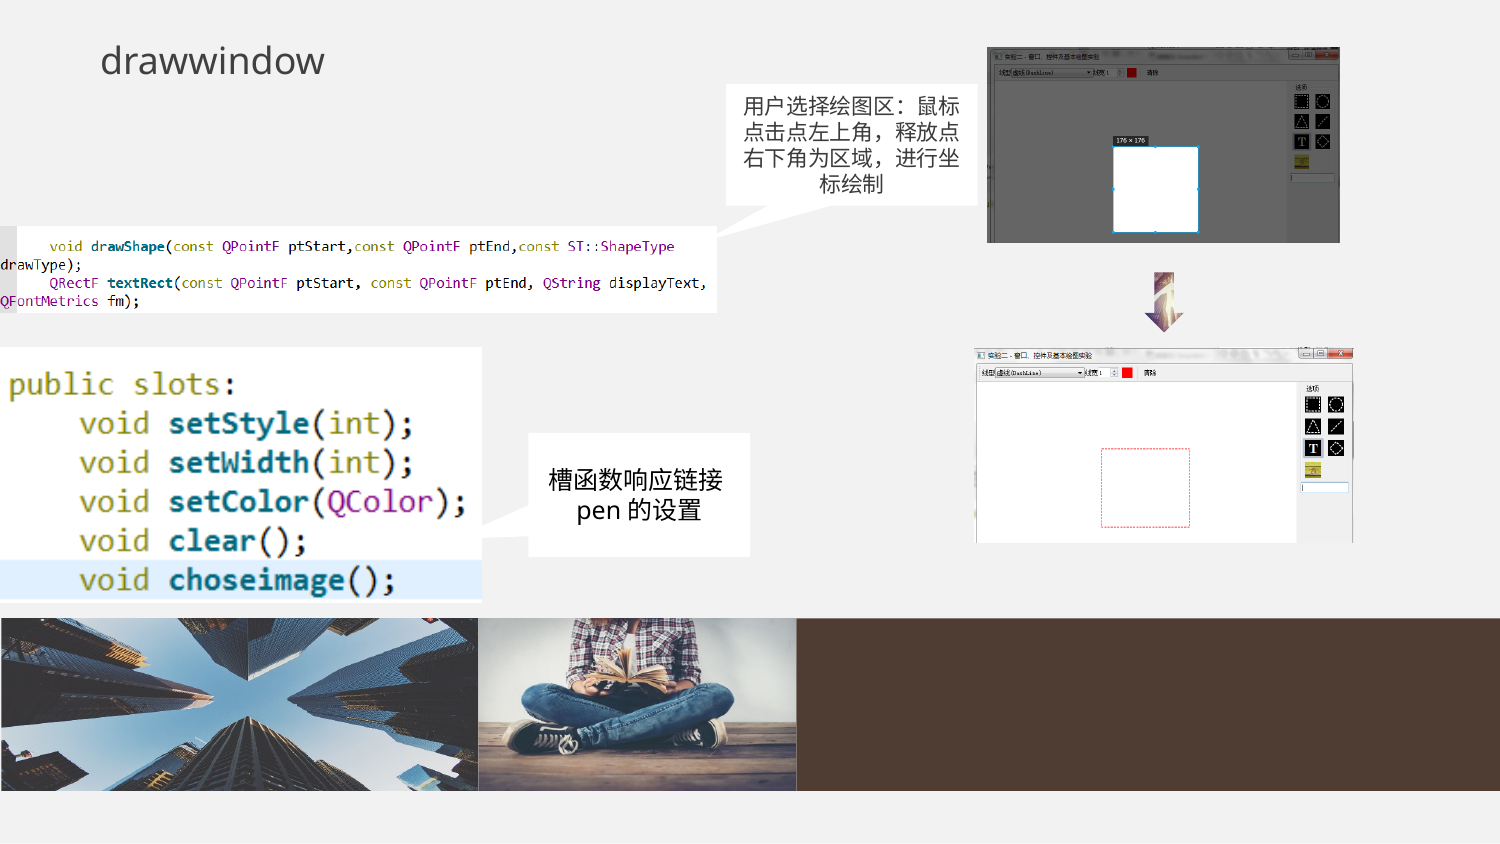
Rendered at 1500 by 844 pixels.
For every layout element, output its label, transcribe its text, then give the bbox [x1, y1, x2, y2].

picture [974, 347, 1354, 544]
picture [0, 226, 717, 313]
picture [0, 347, 482, 603]
text_box 用户选择绘图区：鼠标点击点左上角，释放点右下角为区域，进行坐标绘制 [720, 82, 980, 239]
text_box [1142, 270, 1186, 335]
text_box [794, 616, 1500, 793]
text_box 槽函数响应链接pen的设置 [485, 430, 753, 560]
text_box [0, 616, 480, 792]
picture [986, 46, 1340, 243]
text_box drawwindow [100, 28, 337, 91]
text_box [476, 616, 794, 793]
